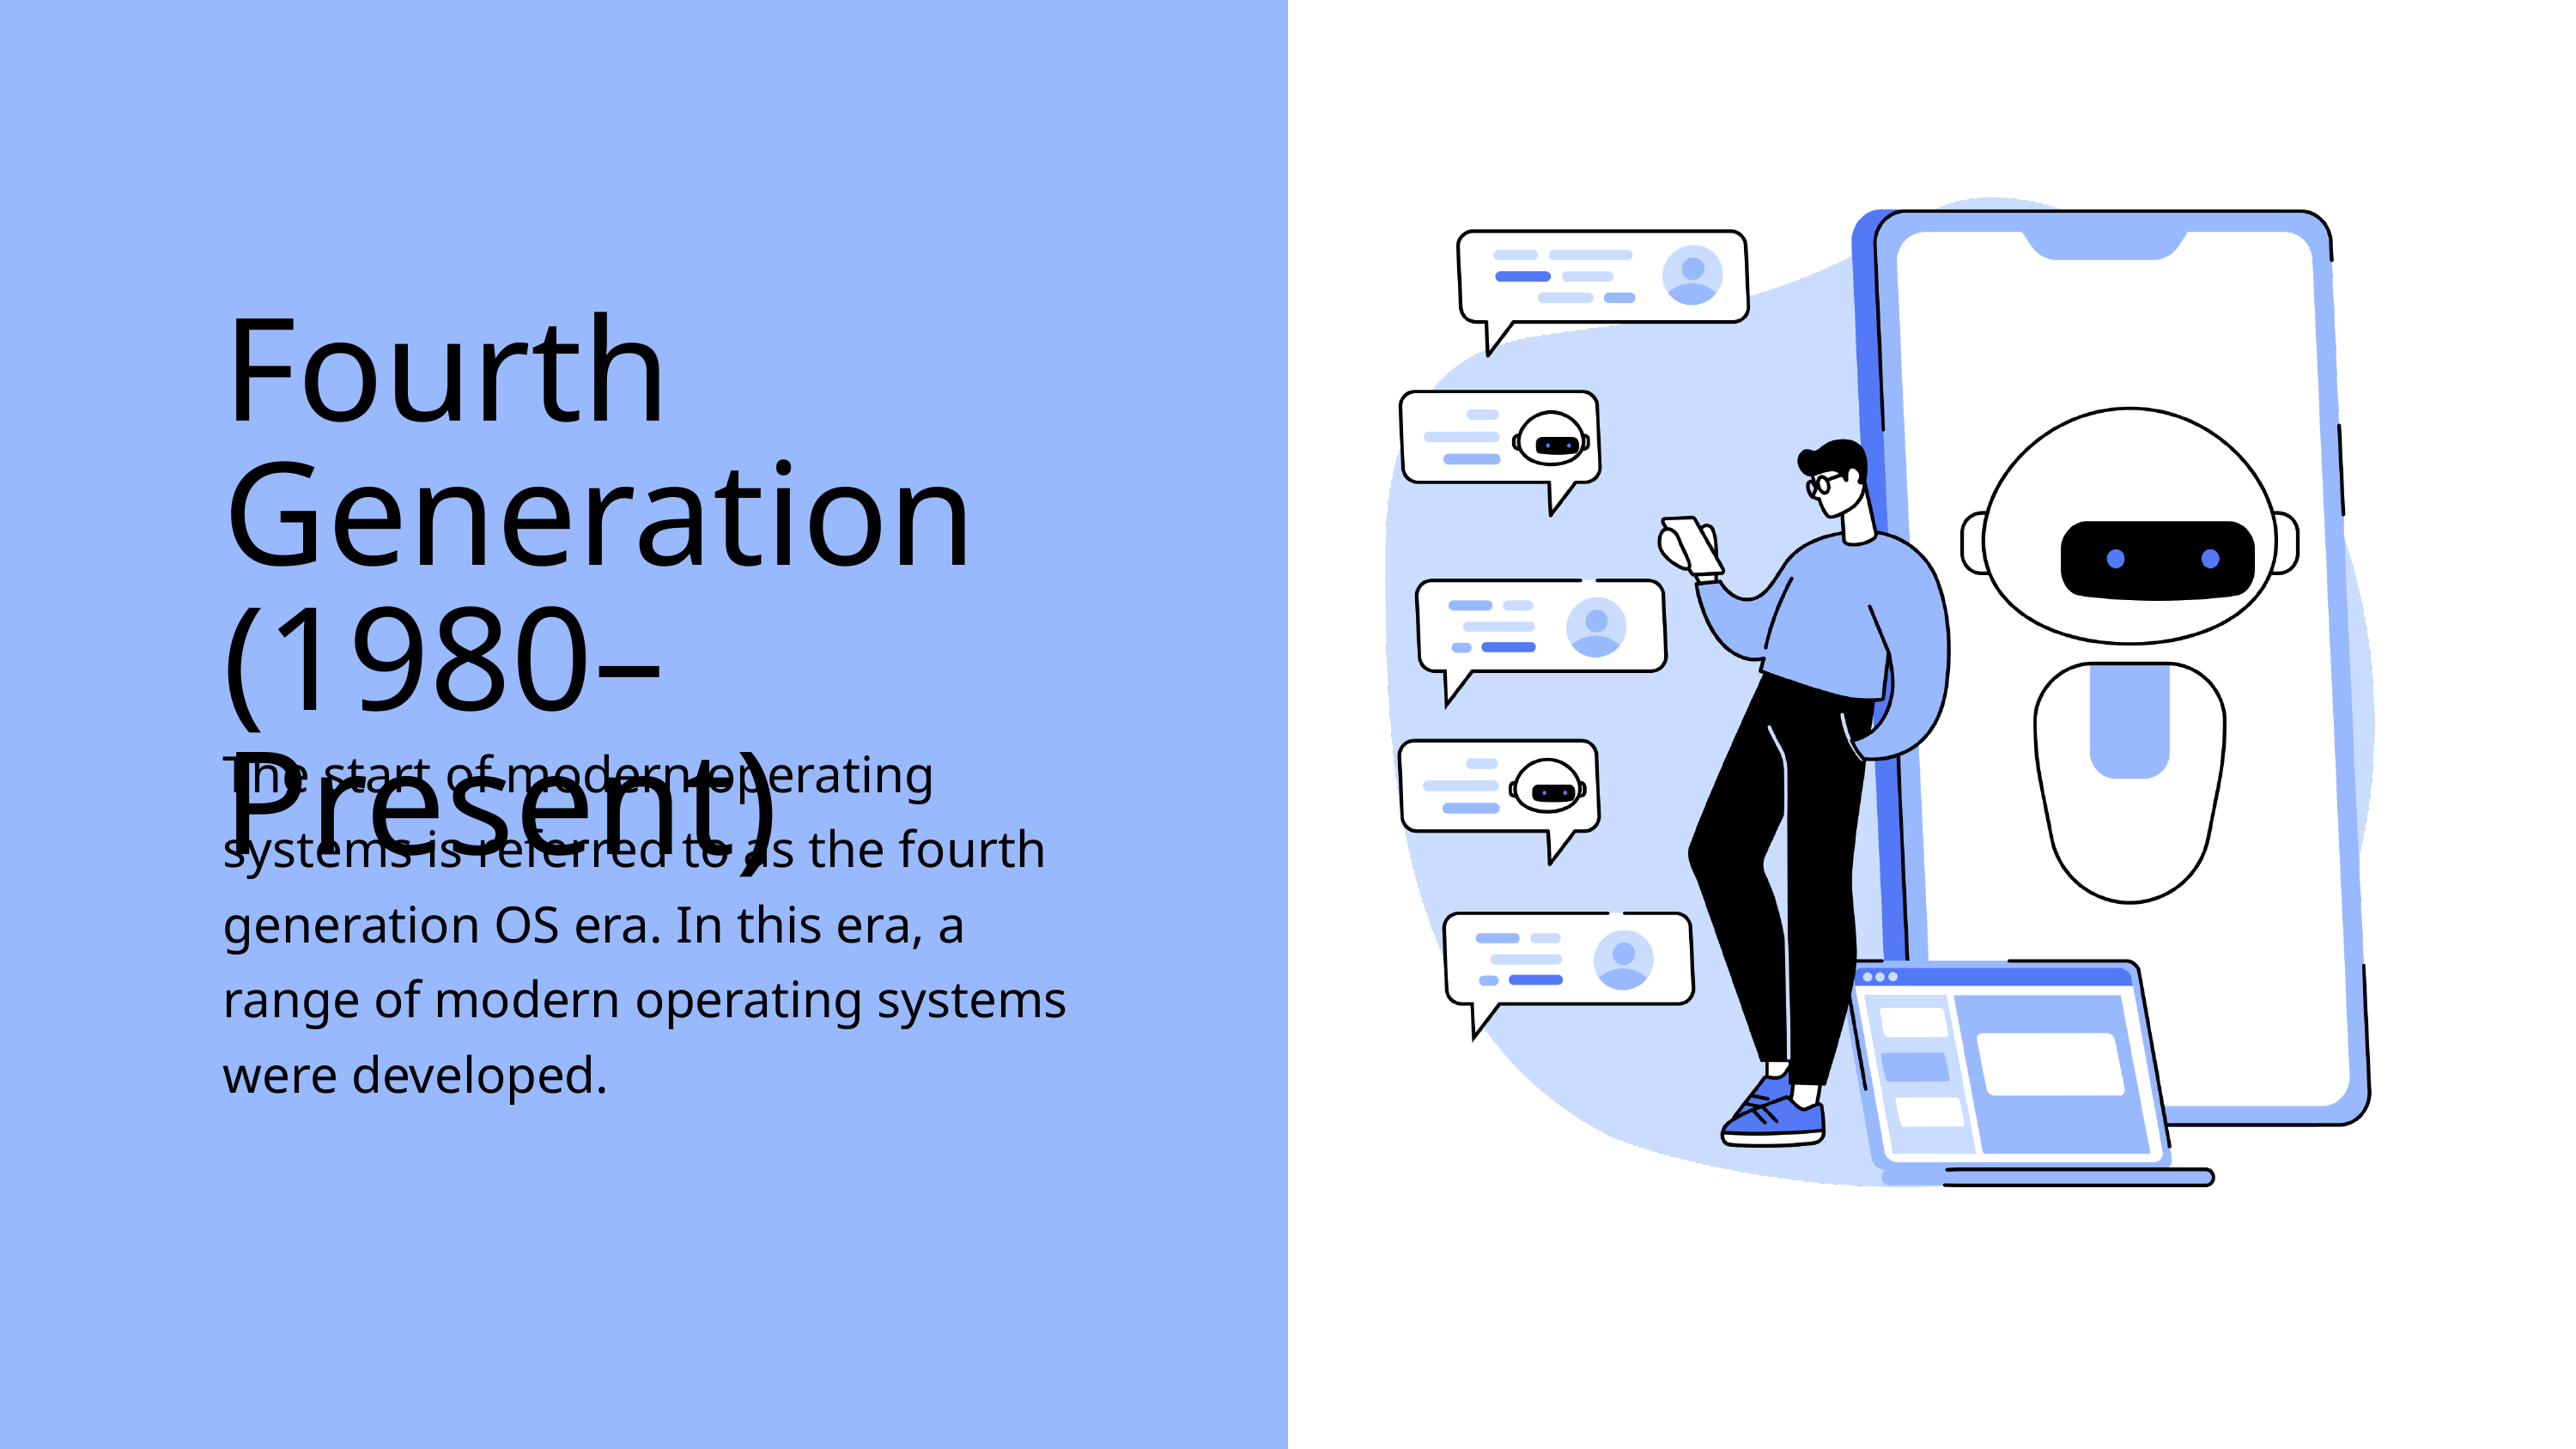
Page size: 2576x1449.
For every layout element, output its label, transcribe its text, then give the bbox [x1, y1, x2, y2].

text_box The start of modern operating systems is referred to as the fourth generation OS era. In this era, a range of modern operating systems were developed. [222, 883, 1085, 1103]
text_box Fourth Generation (1980–Present) [222, 305, 1085, 883]
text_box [1287, 0, 2576, 1449]
